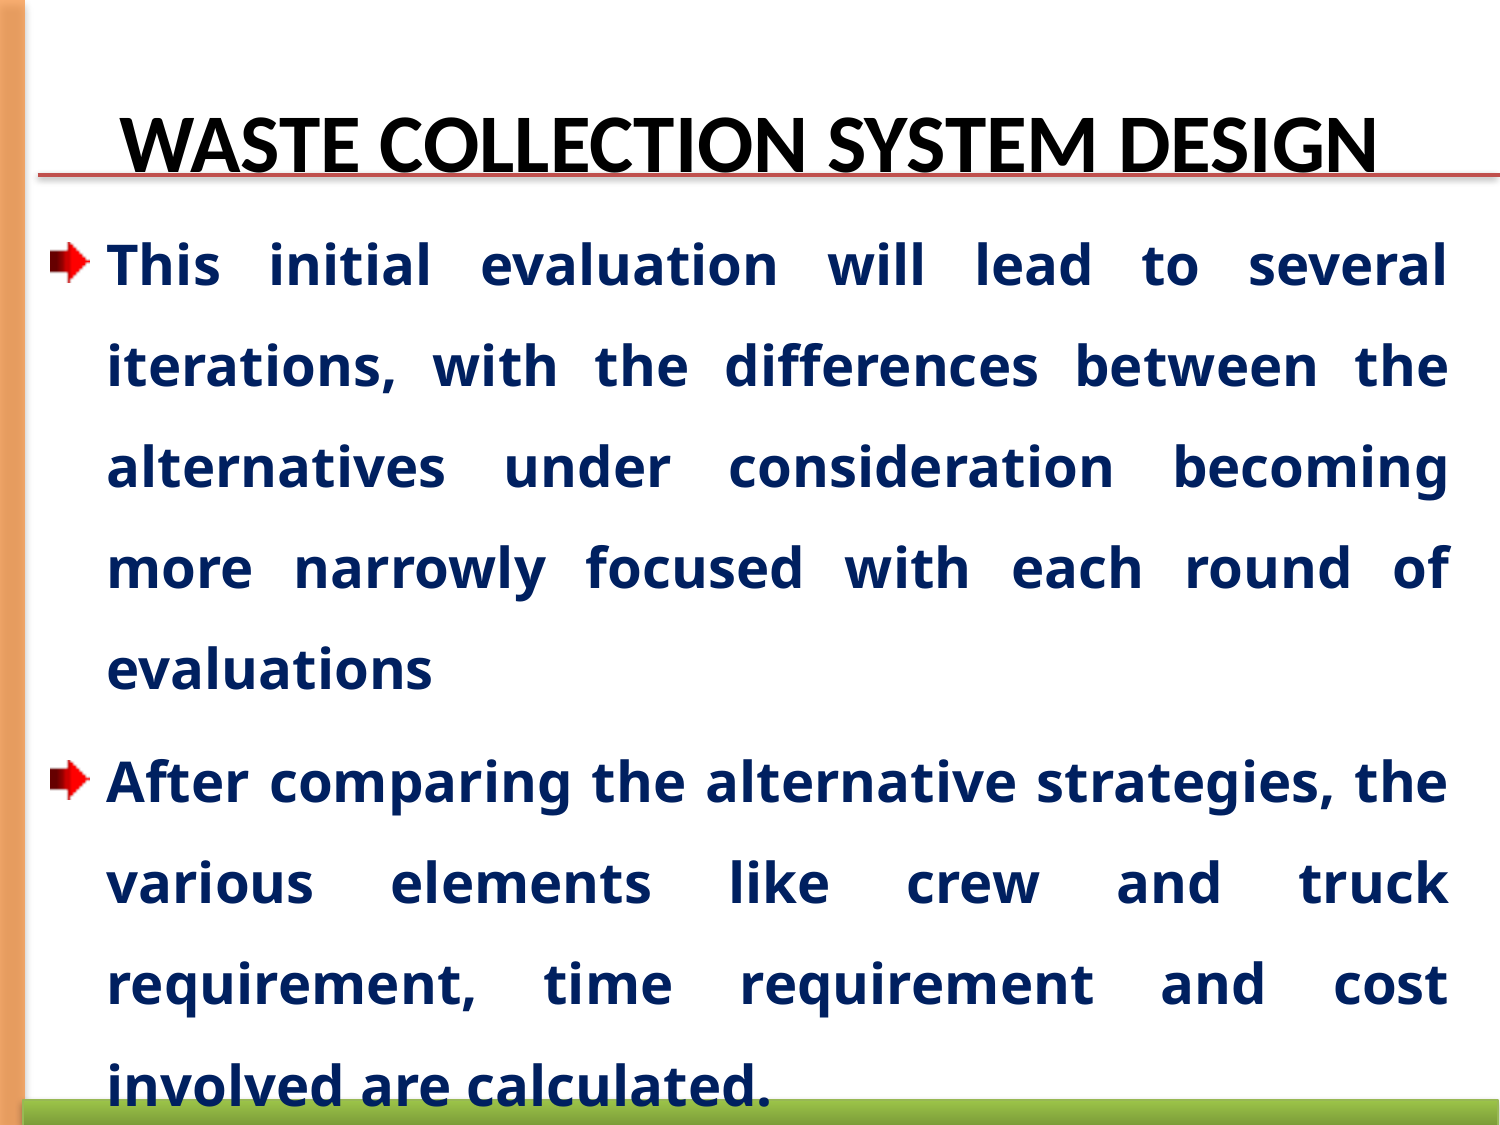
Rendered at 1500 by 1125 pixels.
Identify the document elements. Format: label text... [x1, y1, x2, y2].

title WASTE COLLECTION SYSTEM DESIGN [75, 45, 1425, 187]
picture [50, 760, 90, 800]
list This initial evaluation will lead to several iterations, with the differences between the alternatives under consideration becoming more narrowly focused with each round of evaluations After comparing the alternative strategies, the various elements like crew and truck requirement, time requirement and cost involved are calculated. [35, 187, 1465, 1090]
picture [50, 242, 90, 283]
